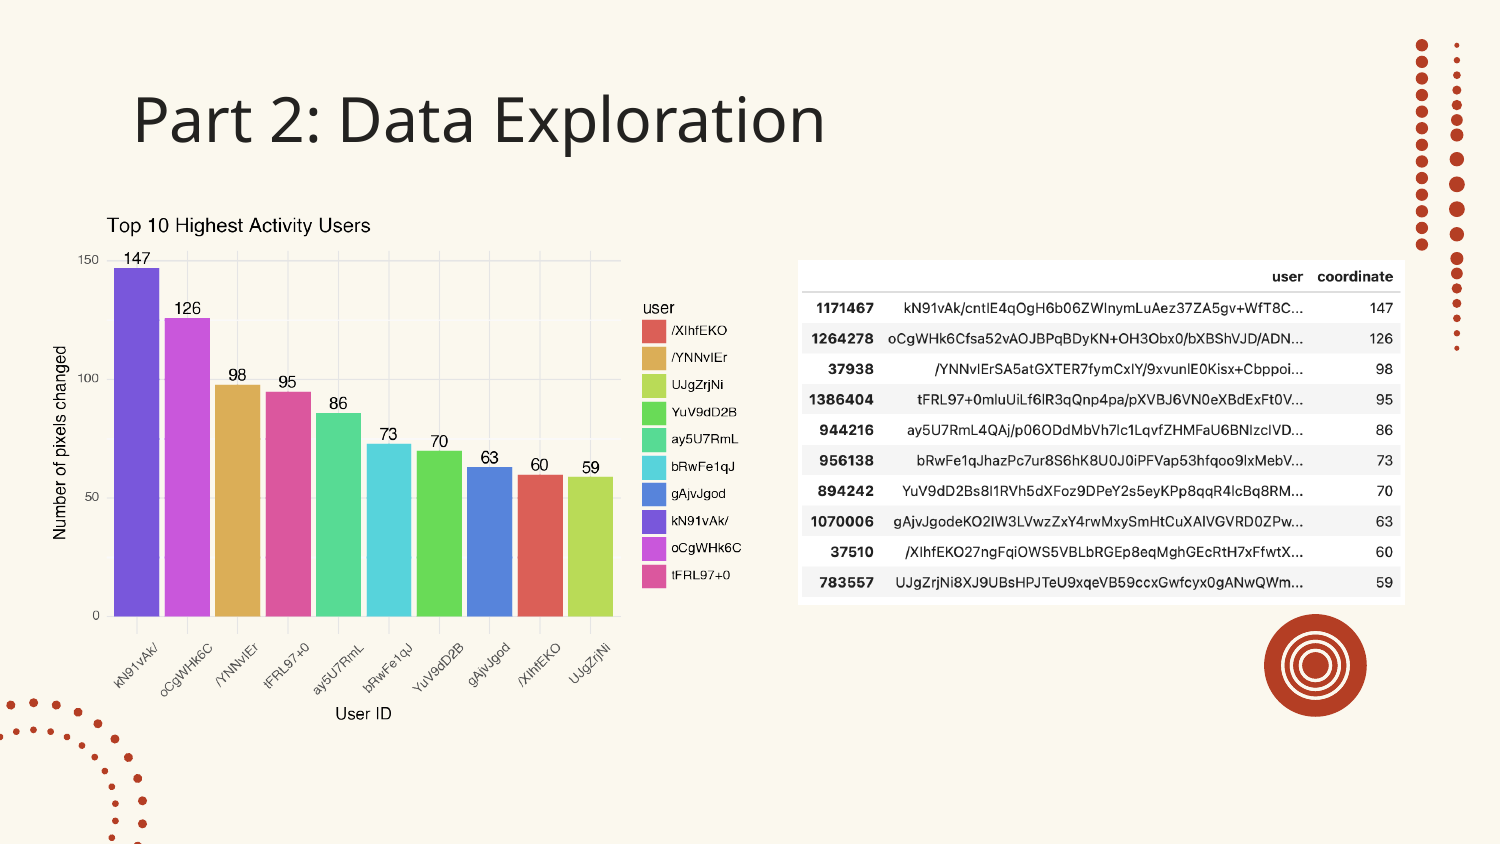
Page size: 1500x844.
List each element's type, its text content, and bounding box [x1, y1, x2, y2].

picture [798, 259, 1405, 605]
picture [46, 210, 749, 737]
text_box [1263, 613, 1367, 717]
title Part 2: Data Exploration [117, 64, 1224, 244]
